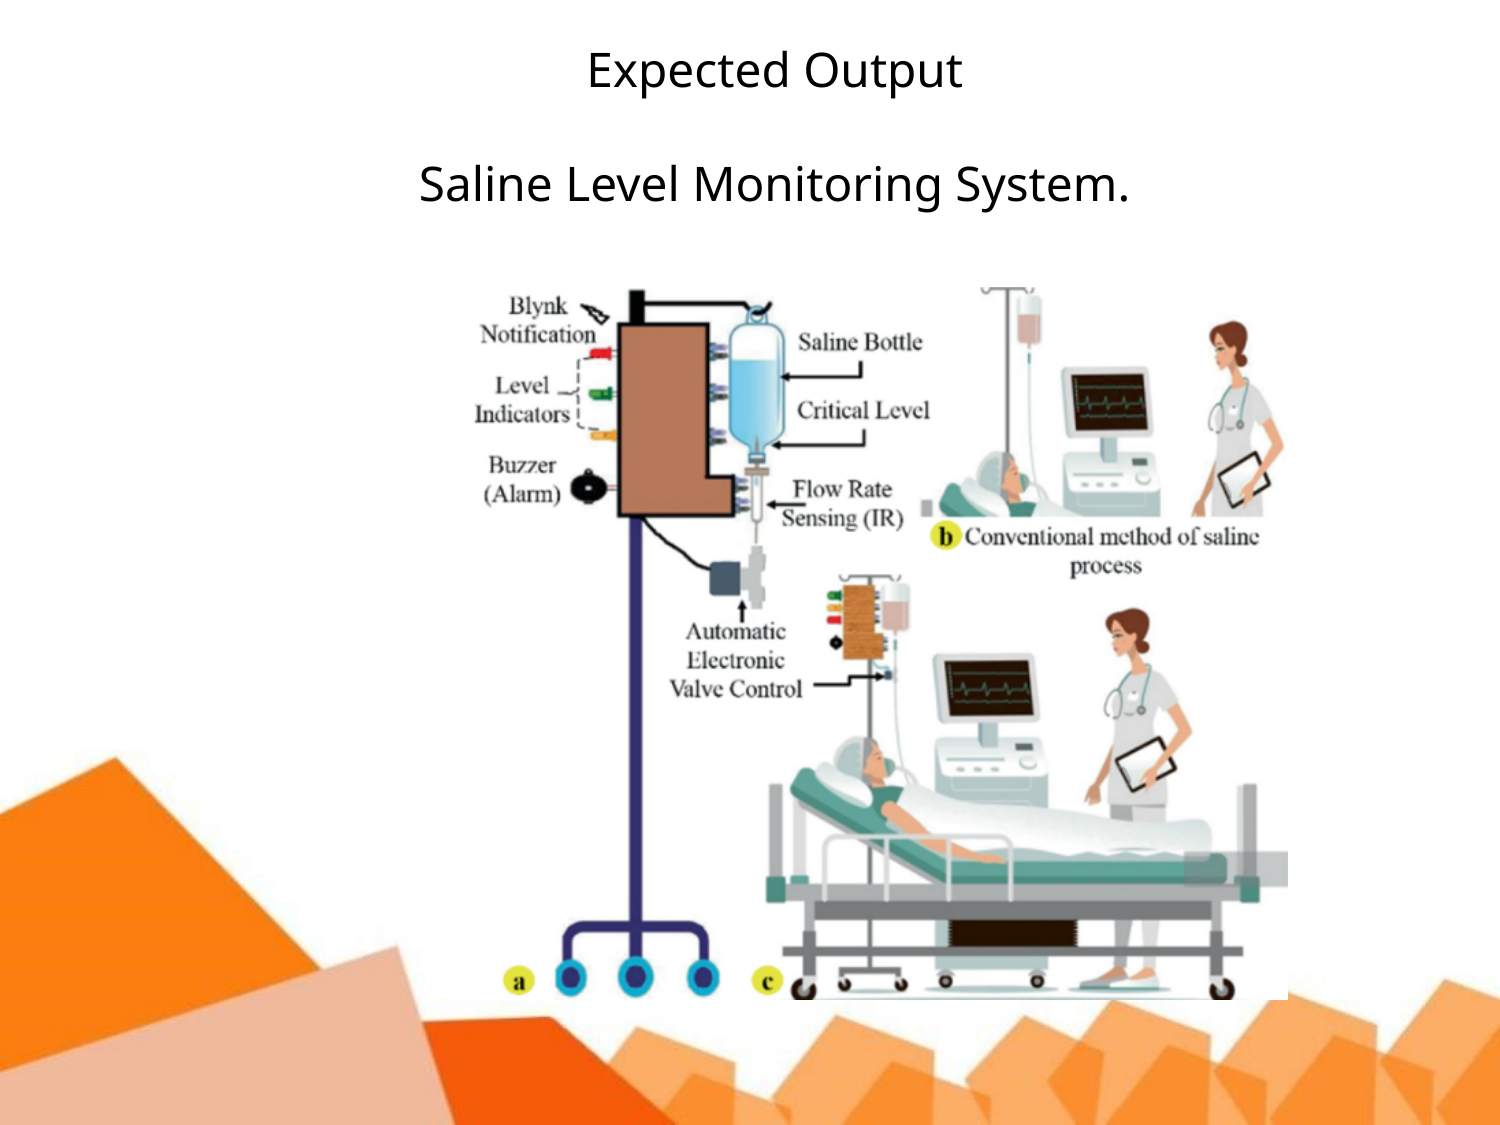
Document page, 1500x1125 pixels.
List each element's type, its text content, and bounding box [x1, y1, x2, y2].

picture [0, 0, 1500, 1125]
title Expected Output Saline Level Monitoring System. [99, 31, 1450, 220]
